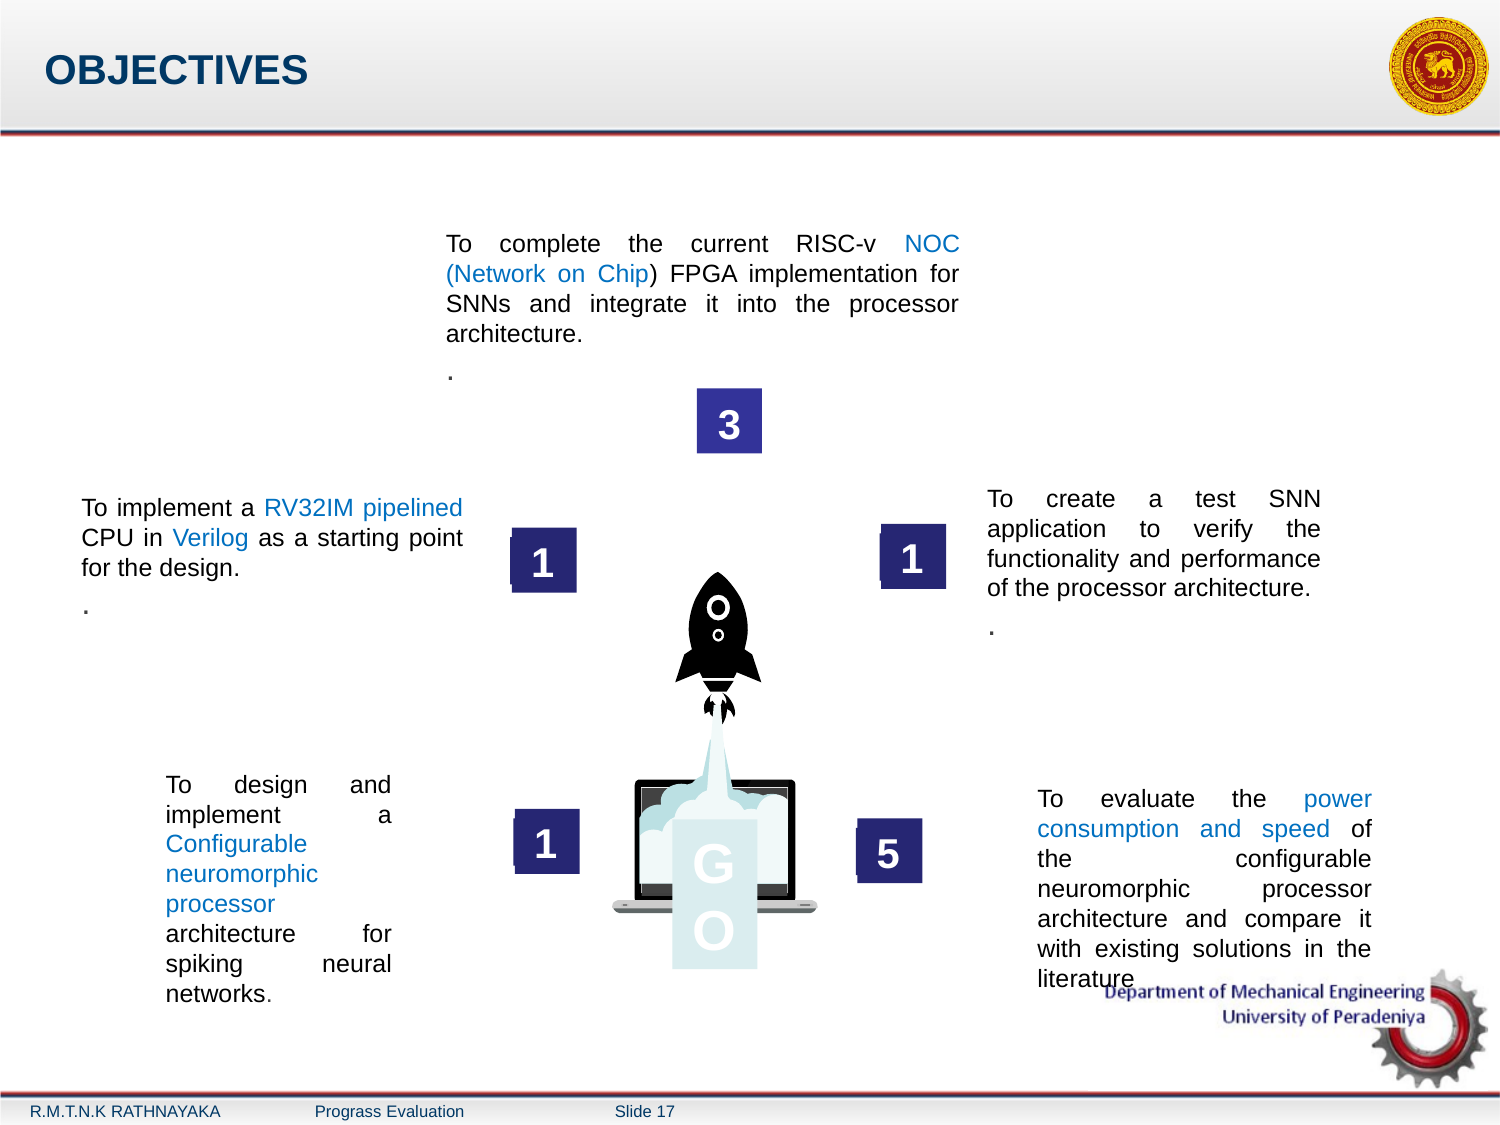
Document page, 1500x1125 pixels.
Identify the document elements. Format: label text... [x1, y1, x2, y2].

text_box To create a test SNN application to verify the functionality and performance of the processor architecture. . [972, 474, 1337, 650]
title OBJECTIVES [29, 30, 1270, 106]
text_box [509, 527, 577, 593]
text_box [696, 388, 763, 454]
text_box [855, 818, 923, 884]
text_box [513, 808, 581, 875]
text_box To implement a RV32IM pipelined CPU in Verilog as a starting point for the design. . [66, 484, 479, 629]
picture [0, 965, 1500, 1125]
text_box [879, 523, 947, 590]
text_box To evaluate the power consumption and speed of the configurable neuromorphic processor architecture and compare it with existing solutions in the literature [1022, 775, 1387, 1000]
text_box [611, 704, 819, 914]
text_box To complete the current RISC-v NOC (Network on Chip) FPGA implementation for SNNs and integrate it into the processor architecture. . [431, 219, 975, 395]
text_box To design and implement a Configurable neuromorphic processor architecture for spiking neural networks. [150, 760, 407, 1015]
picture [0, 0, 1500, 137]
text_box [673, 569, 764, 703]
